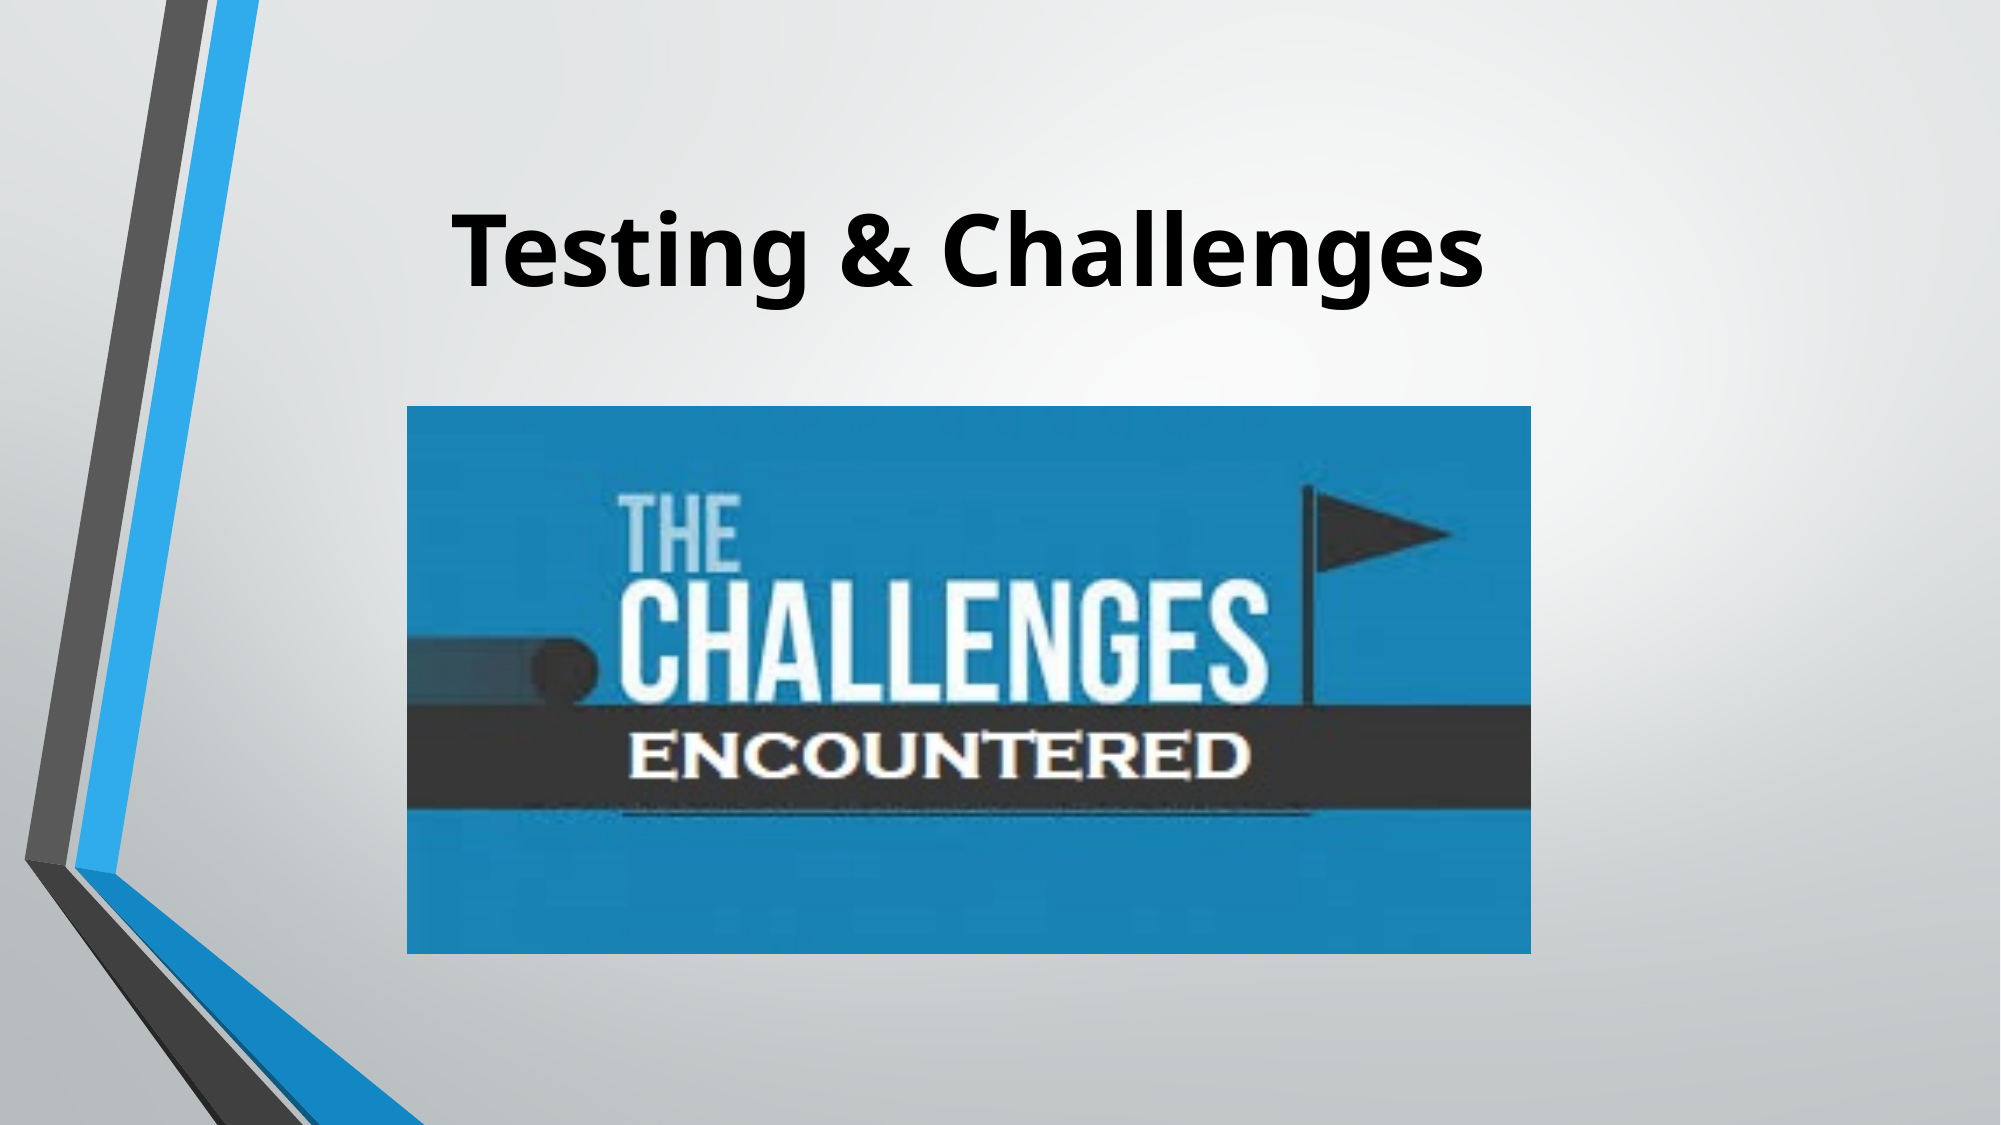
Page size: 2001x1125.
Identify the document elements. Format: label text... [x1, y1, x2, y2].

title Testing & Challenges [407, 171, 1531, 321]
picture [406, 405, 1531, 955]
